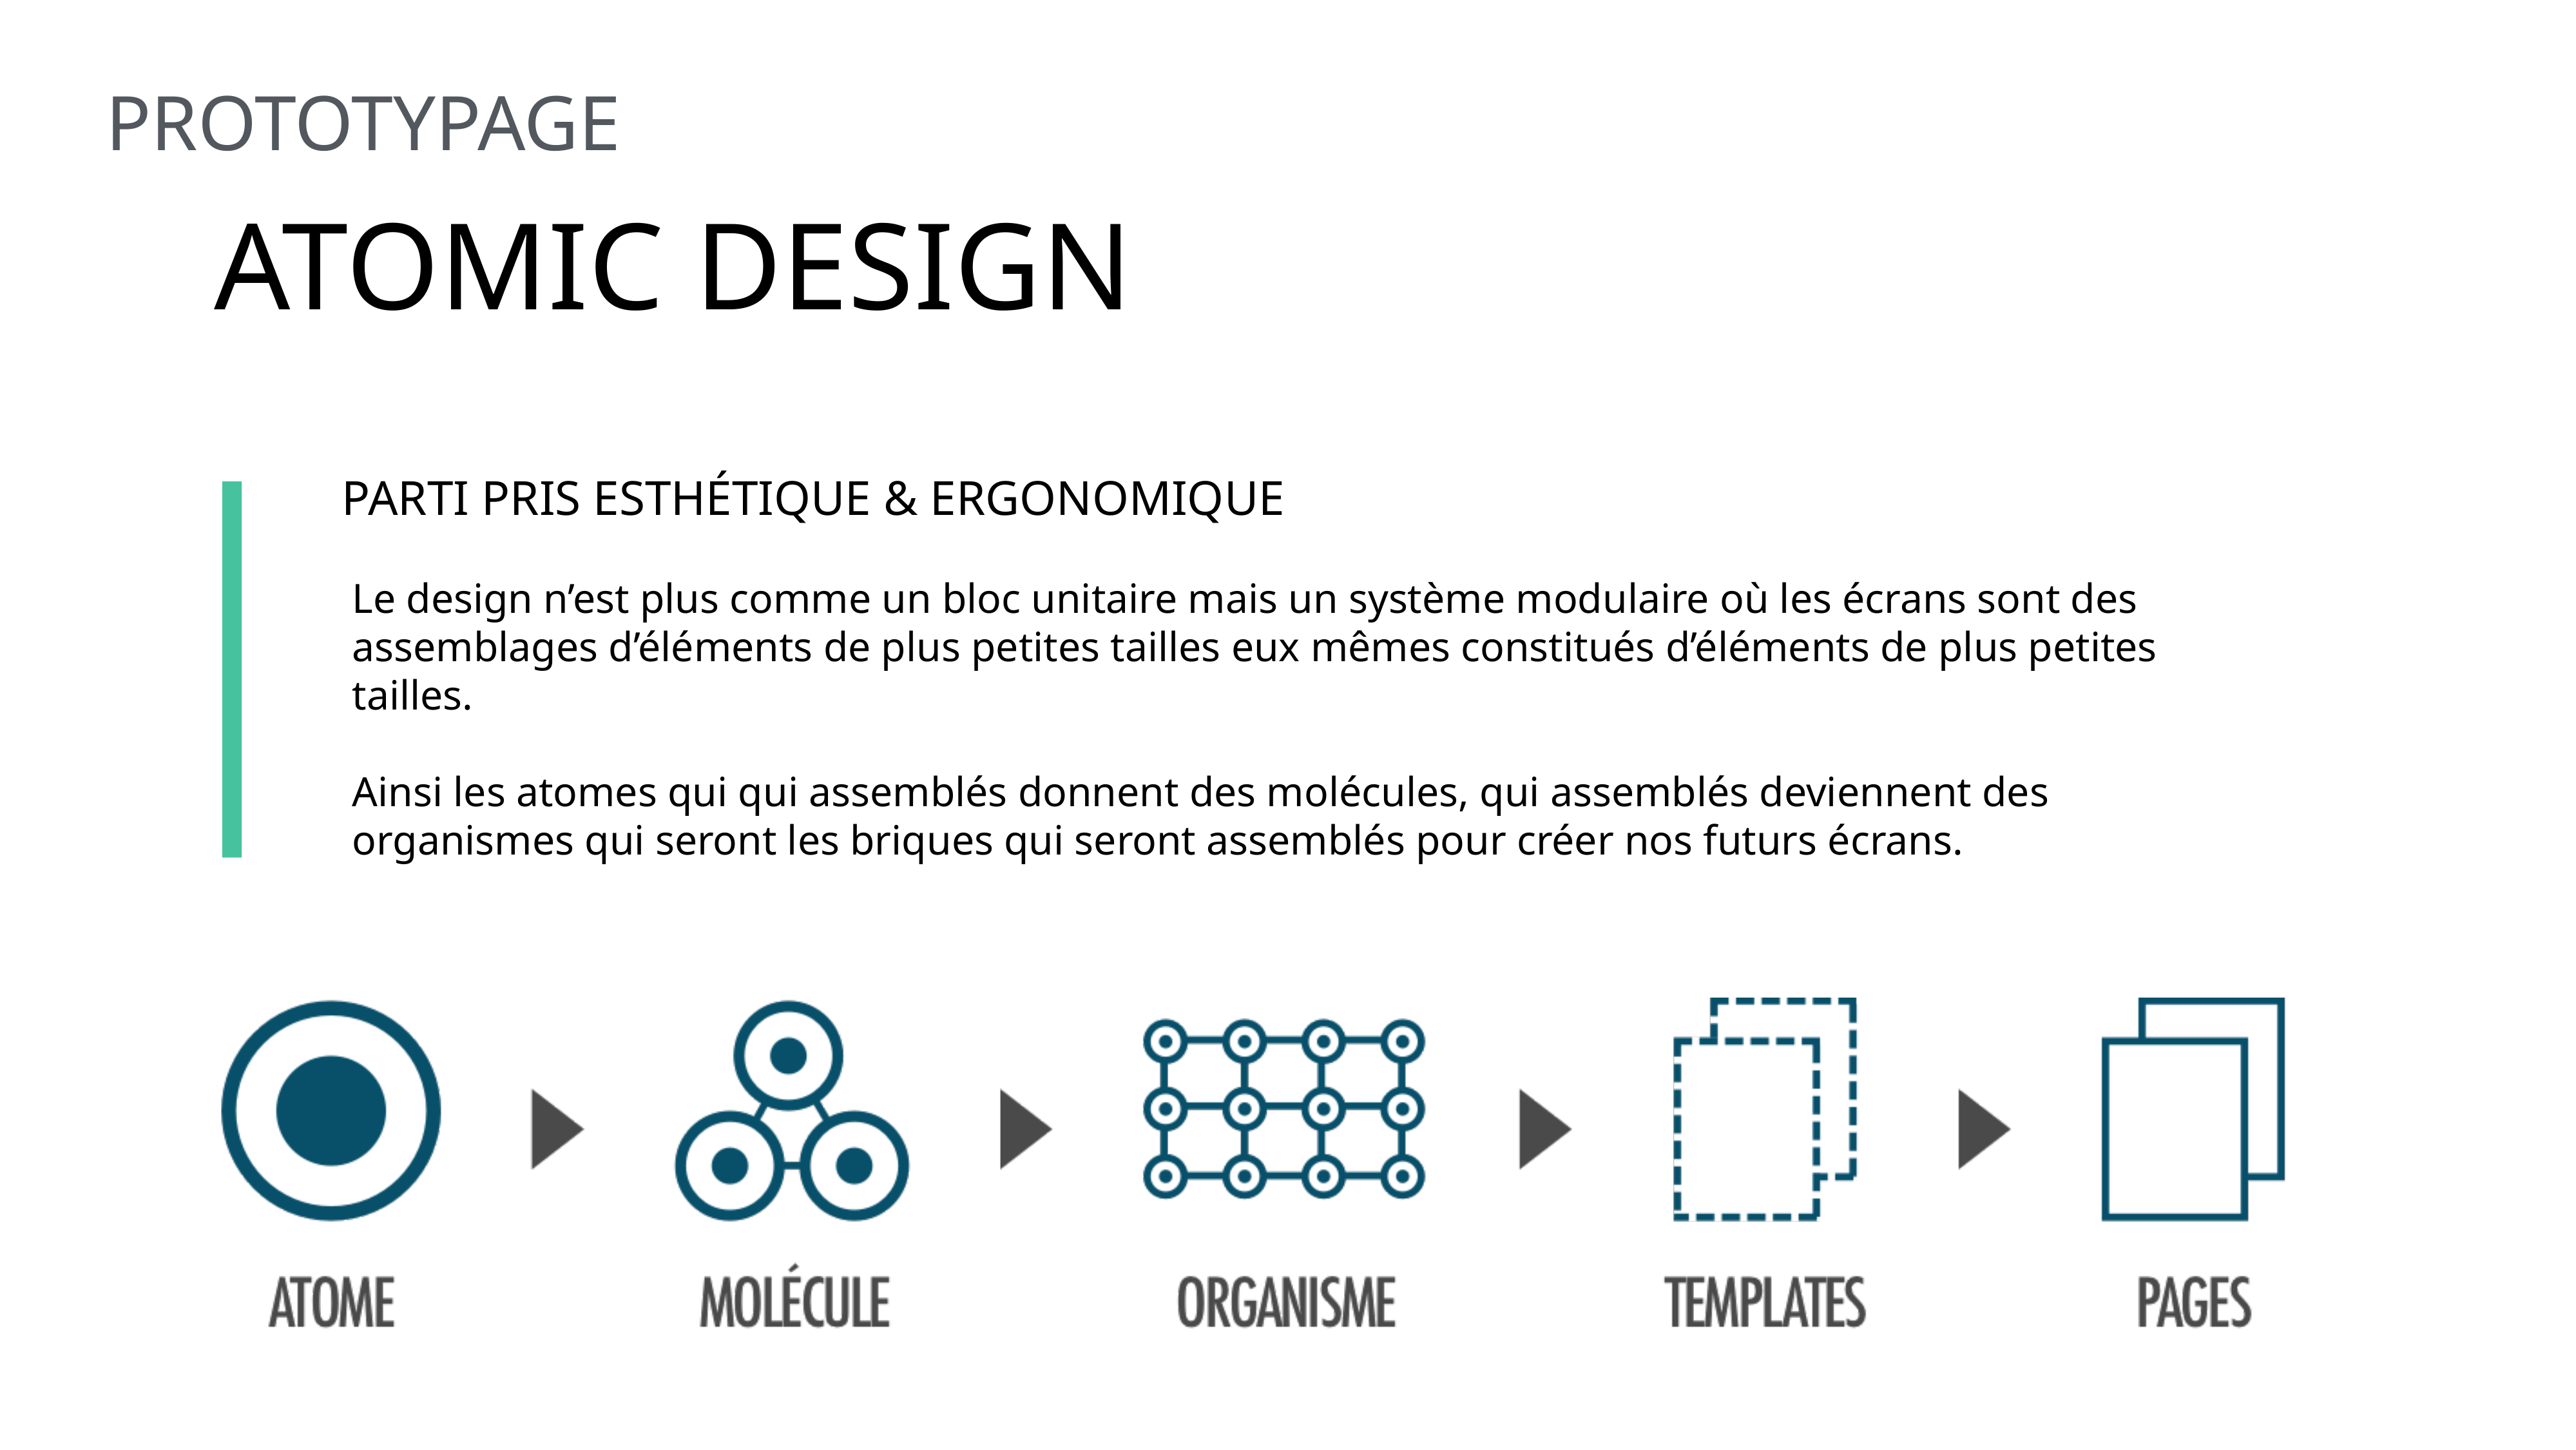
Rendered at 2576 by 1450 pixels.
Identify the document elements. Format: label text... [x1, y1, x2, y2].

text_box Parti pris esthétique & ergonomique [336, 462, 2171, 530]
picture [2108, 1045, 2242, 1214]
picture [2144, 1003, 2279, 1174]
picture [220, 998, 2287, 1331]
text_box Le design n’est plus comme un bloc unitaire mais un système modulaire où les écrans sont des assemblages d’éléments de plus petites tailles eux mêmes constitués d’éléments de plus petites tailles. Ainsi les atomes qui qui assemblés donnent des molécules, qui assemblés deviennent des organismes qui seront les briques qui seront assemblés pour créer nos futurs écrans. [347, 567, 2222, 868]
text_box [222, 481, 242, 858]
text_box ATOMIC DESIGN [209, 185, 2576, 338]
text_box Prototypage [101, 70, 1122, 171]
